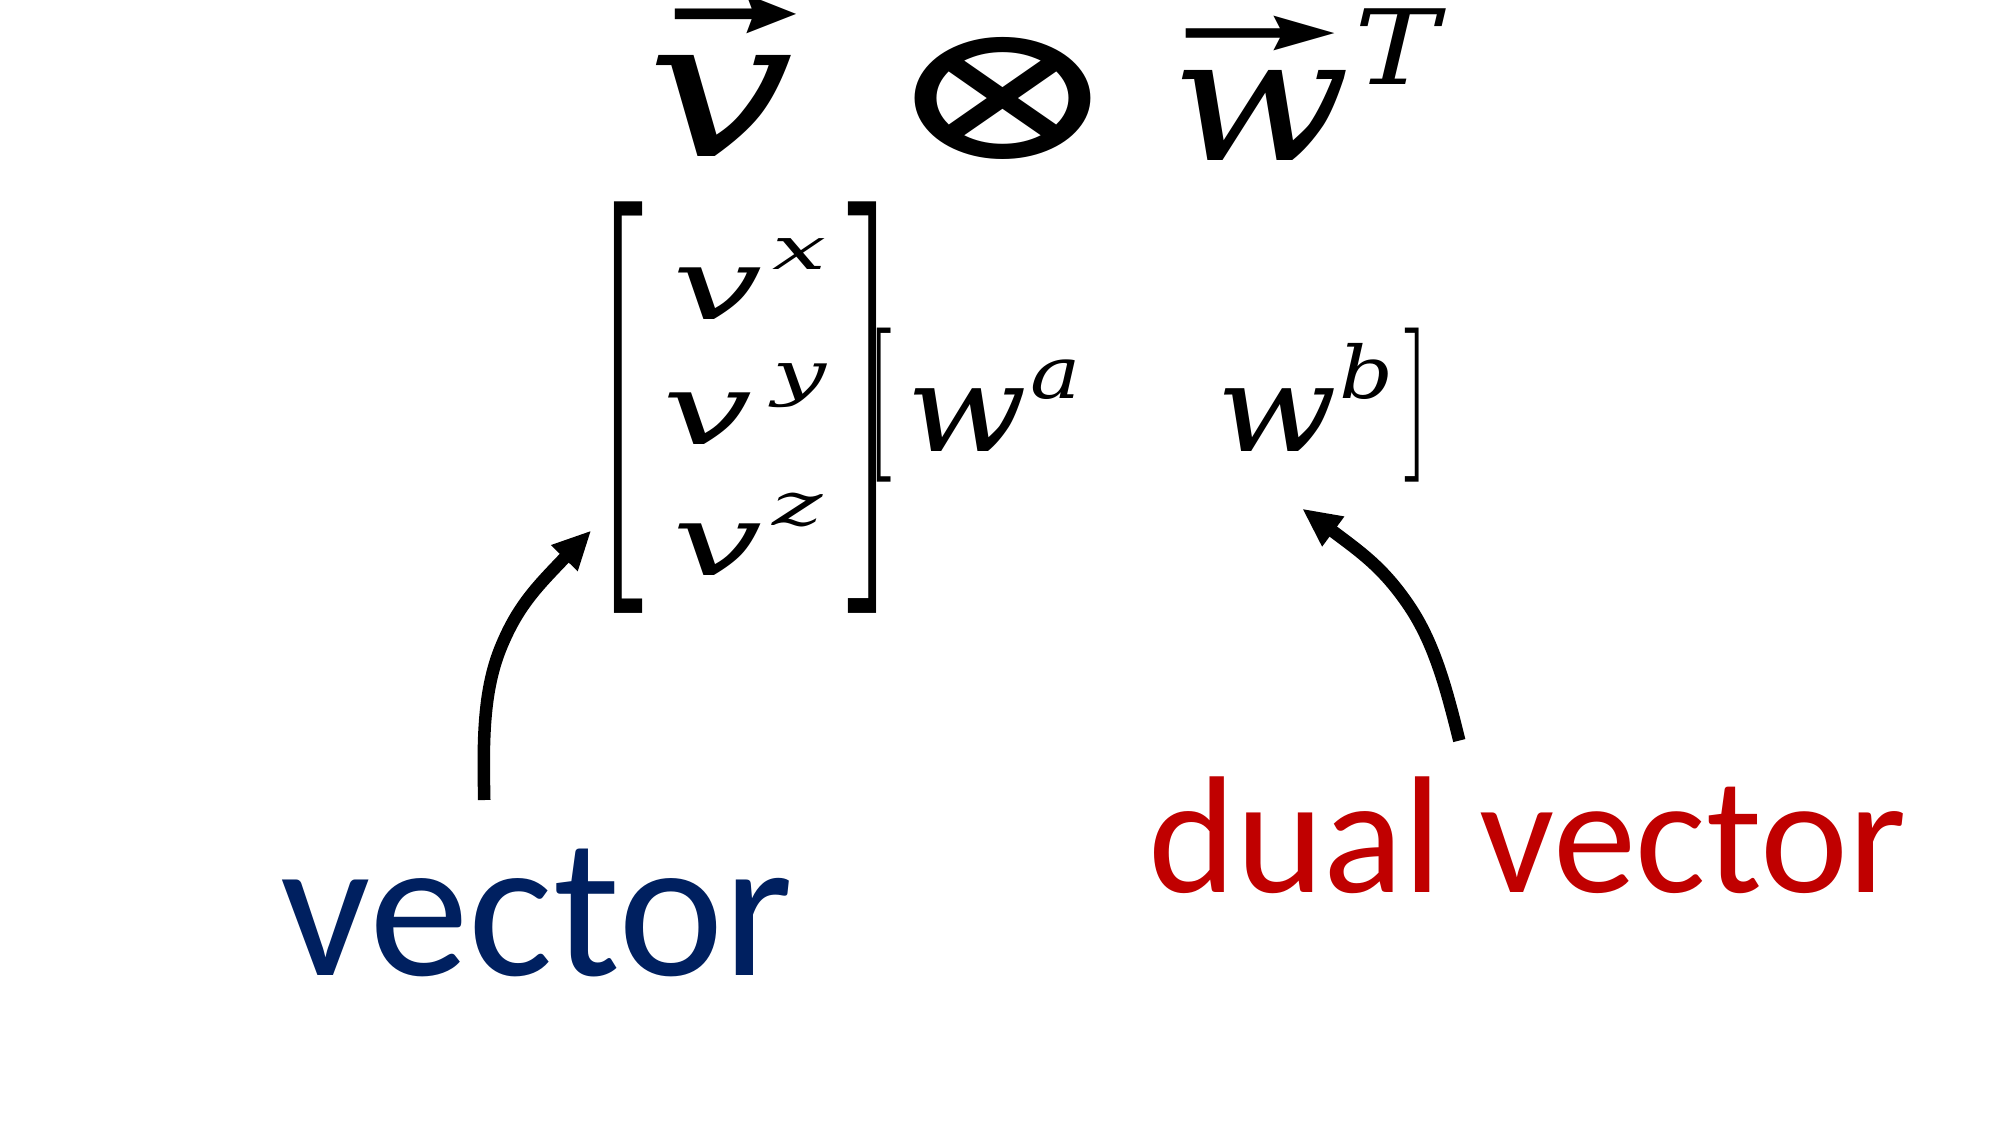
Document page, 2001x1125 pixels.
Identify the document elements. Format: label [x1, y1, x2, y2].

text_box [263, 531, 812, 1026]
text_box [1116, 509, 1940, 936]
